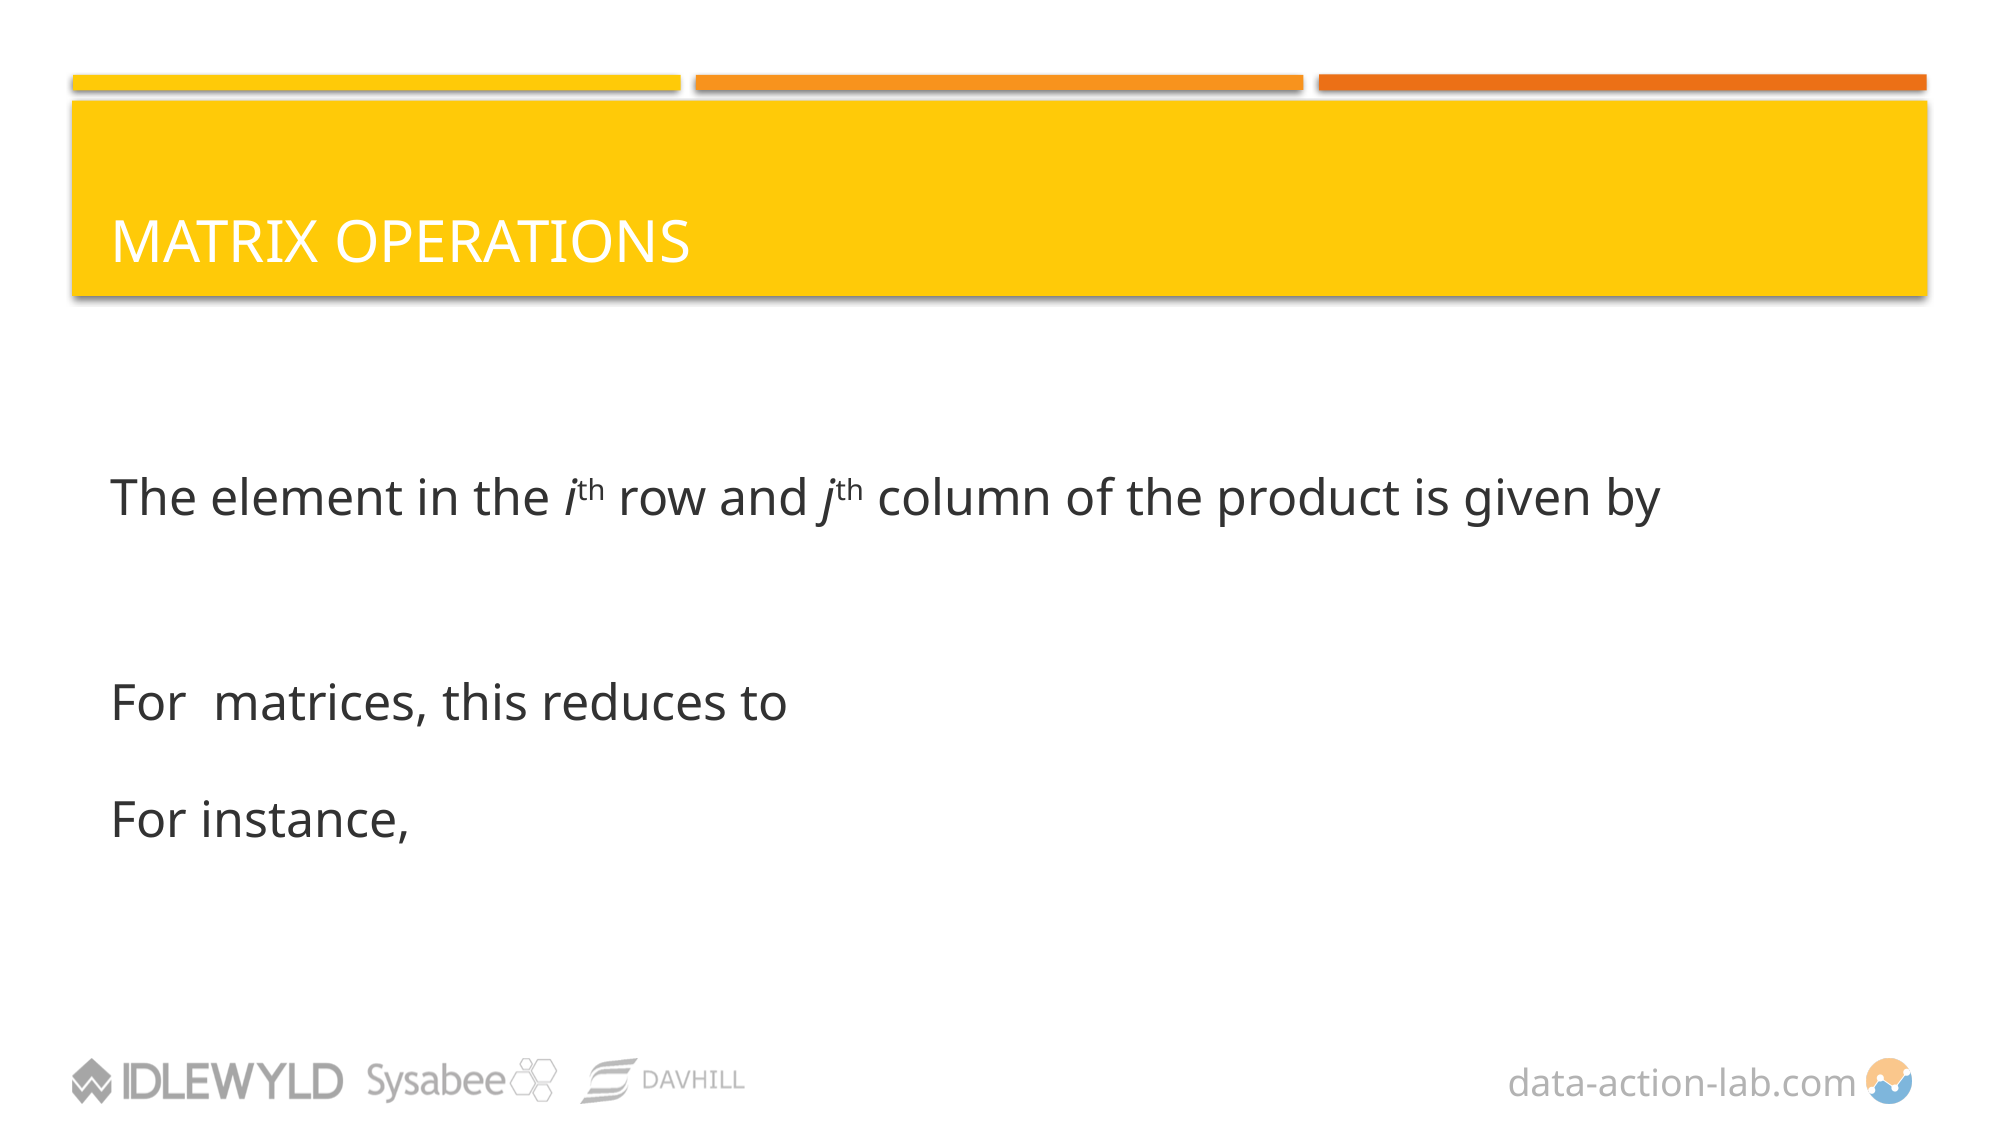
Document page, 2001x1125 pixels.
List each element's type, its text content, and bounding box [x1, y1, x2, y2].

picture [72, 1058, 745, 1104]
title Matrix Operations [95, 115, 1905, 282]
